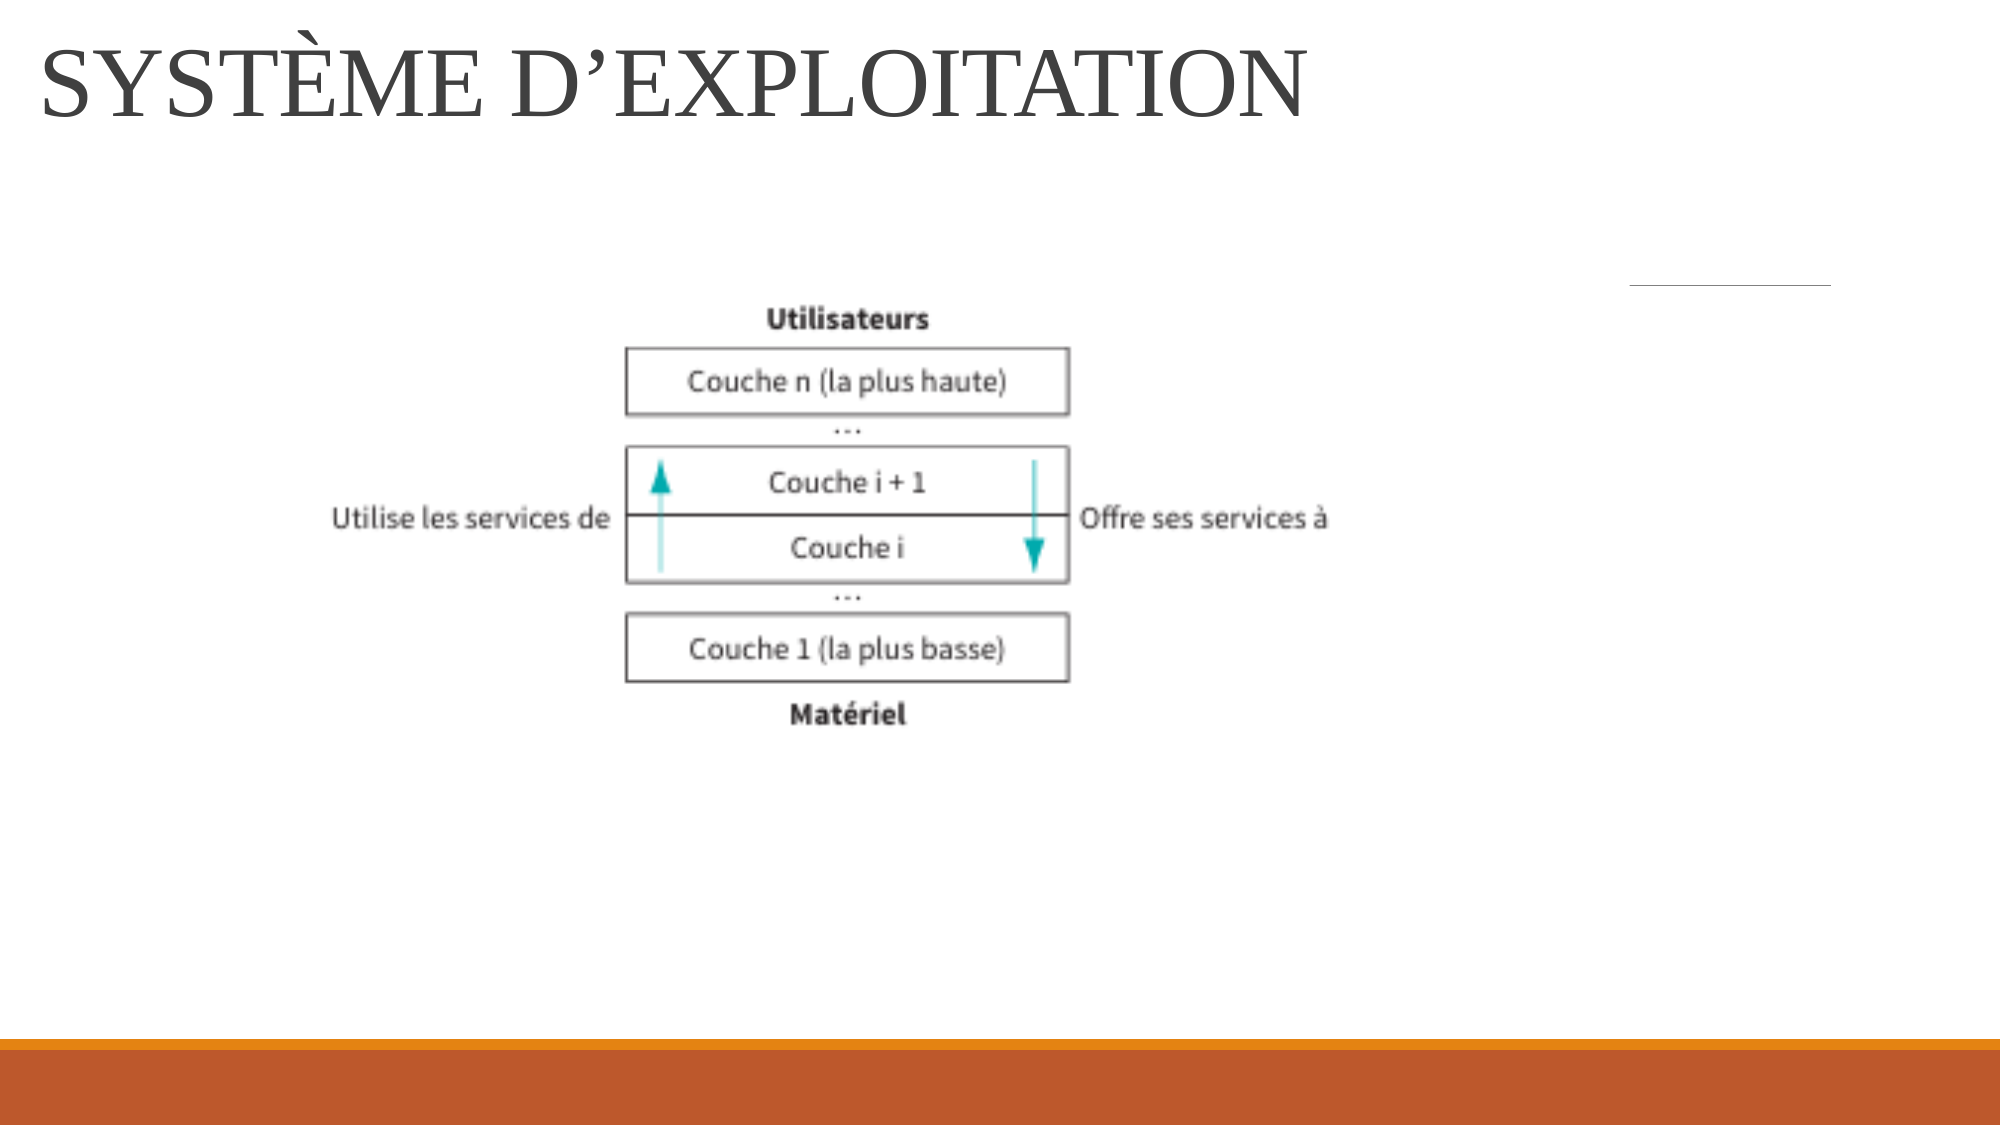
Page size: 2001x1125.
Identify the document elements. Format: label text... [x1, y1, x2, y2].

picture [22, 281, 1631, 791]
title SYSTÈME D’EXPLOITATION [23, 15, 1674, 145]
